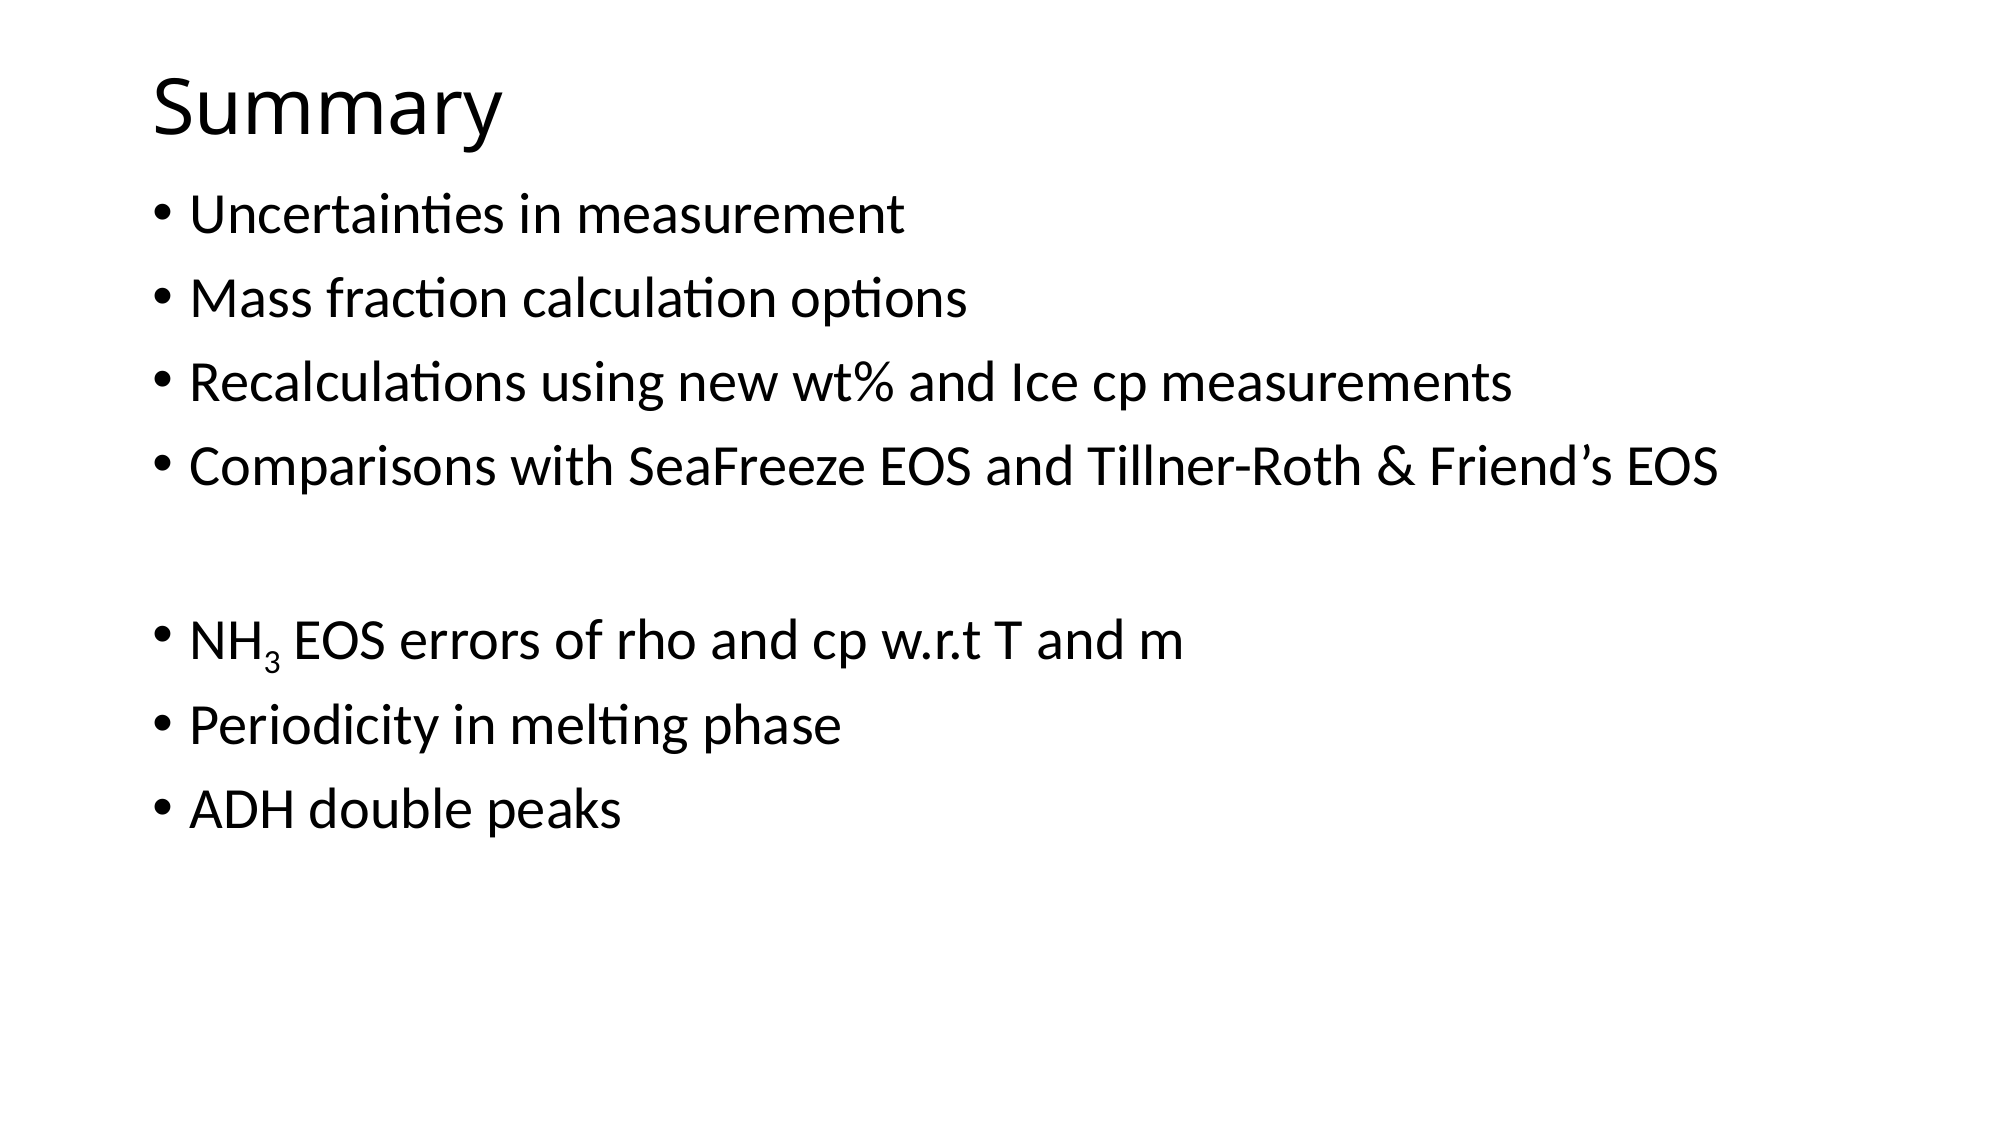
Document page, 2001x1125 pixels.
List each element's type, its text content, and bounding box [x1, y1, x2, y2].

list Uncertainties in measurement Mass fraction calculation options Recalculations using new wt% and Ice cp measurements Comparisons with SeaFreeze EOS and Tillner-Roth & Friend’s EOS NH3 EOS errors of rho and cp w.r.t T and m Periodicity in melting phase ADH double peaks [137, 176, 1924, 1014]
text_box Summary [137, 59, 1863, 159]
